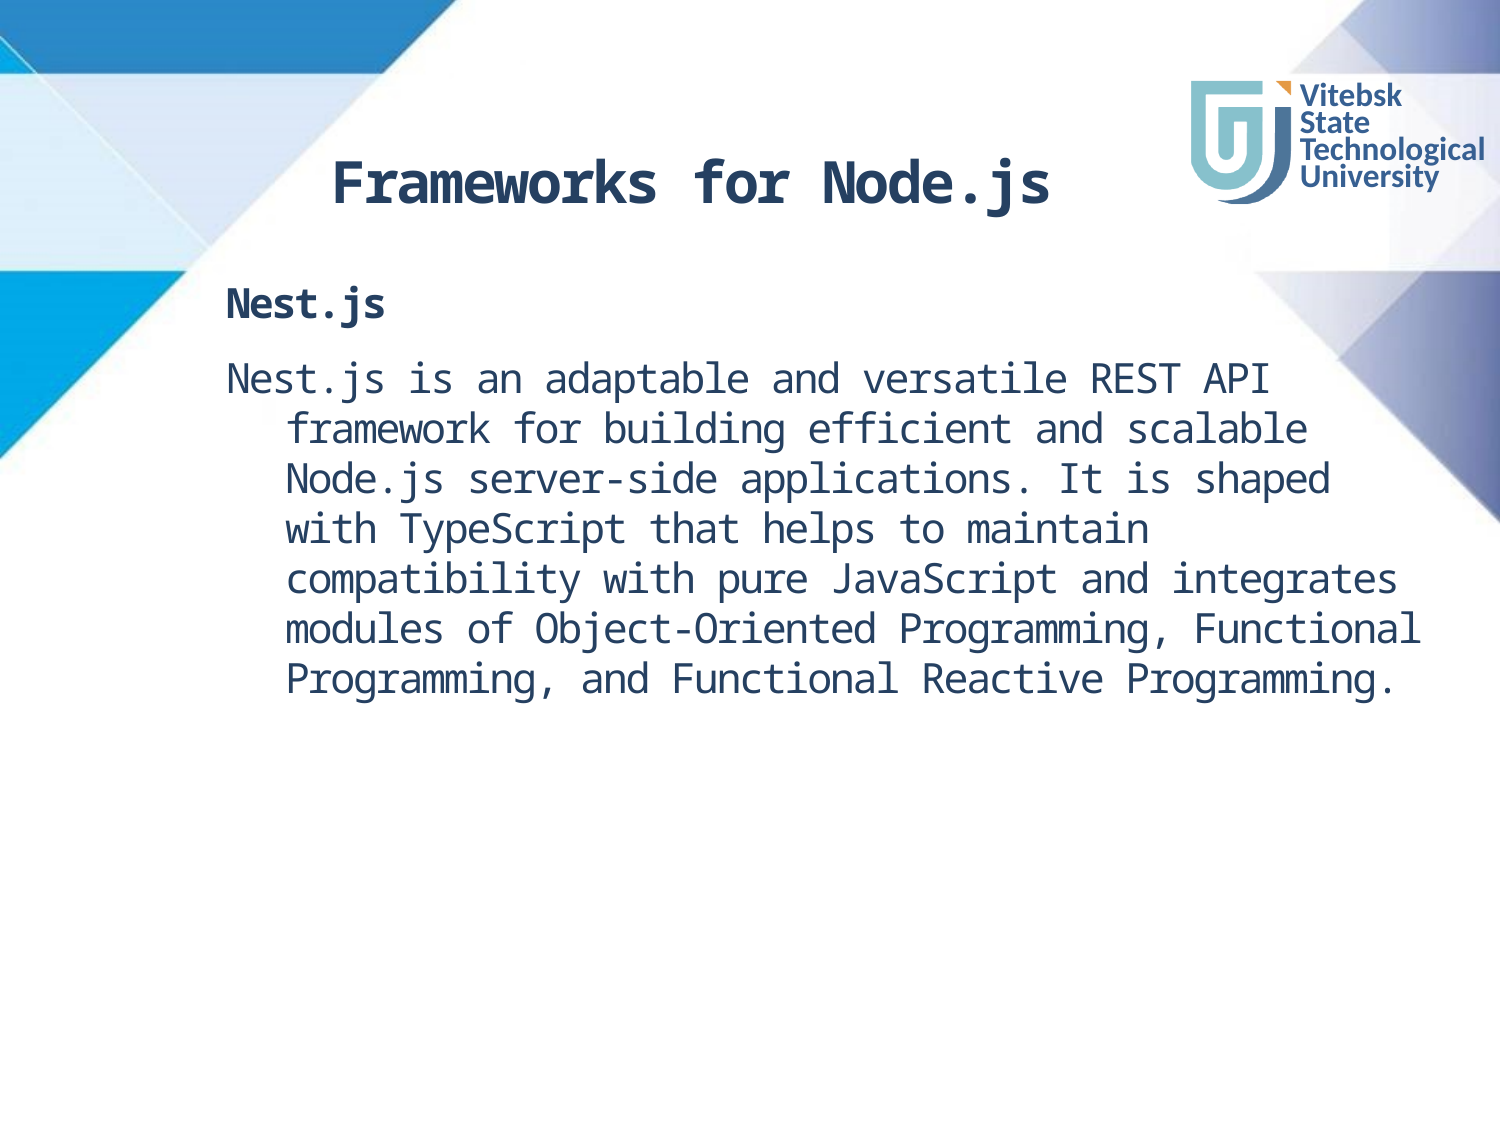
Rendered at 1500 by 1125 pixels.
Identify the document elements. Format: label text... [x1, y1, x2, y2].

picture [0, 0, 1500, 1125]
title Frameworks for Node.js [316, 105, 1176, 256]
list Nest.js Nest.js is an adaptable and versatile REST API framework for building efficient and scalable Node.js server-side applications. It is shaped with TypeScript that helps to maintain compatibility with pure JavaScript and integrates modules of Object-Oriented Programming, Functional Programming, and Functional Reactive Programming. [210, 269, 1454, 1007]
